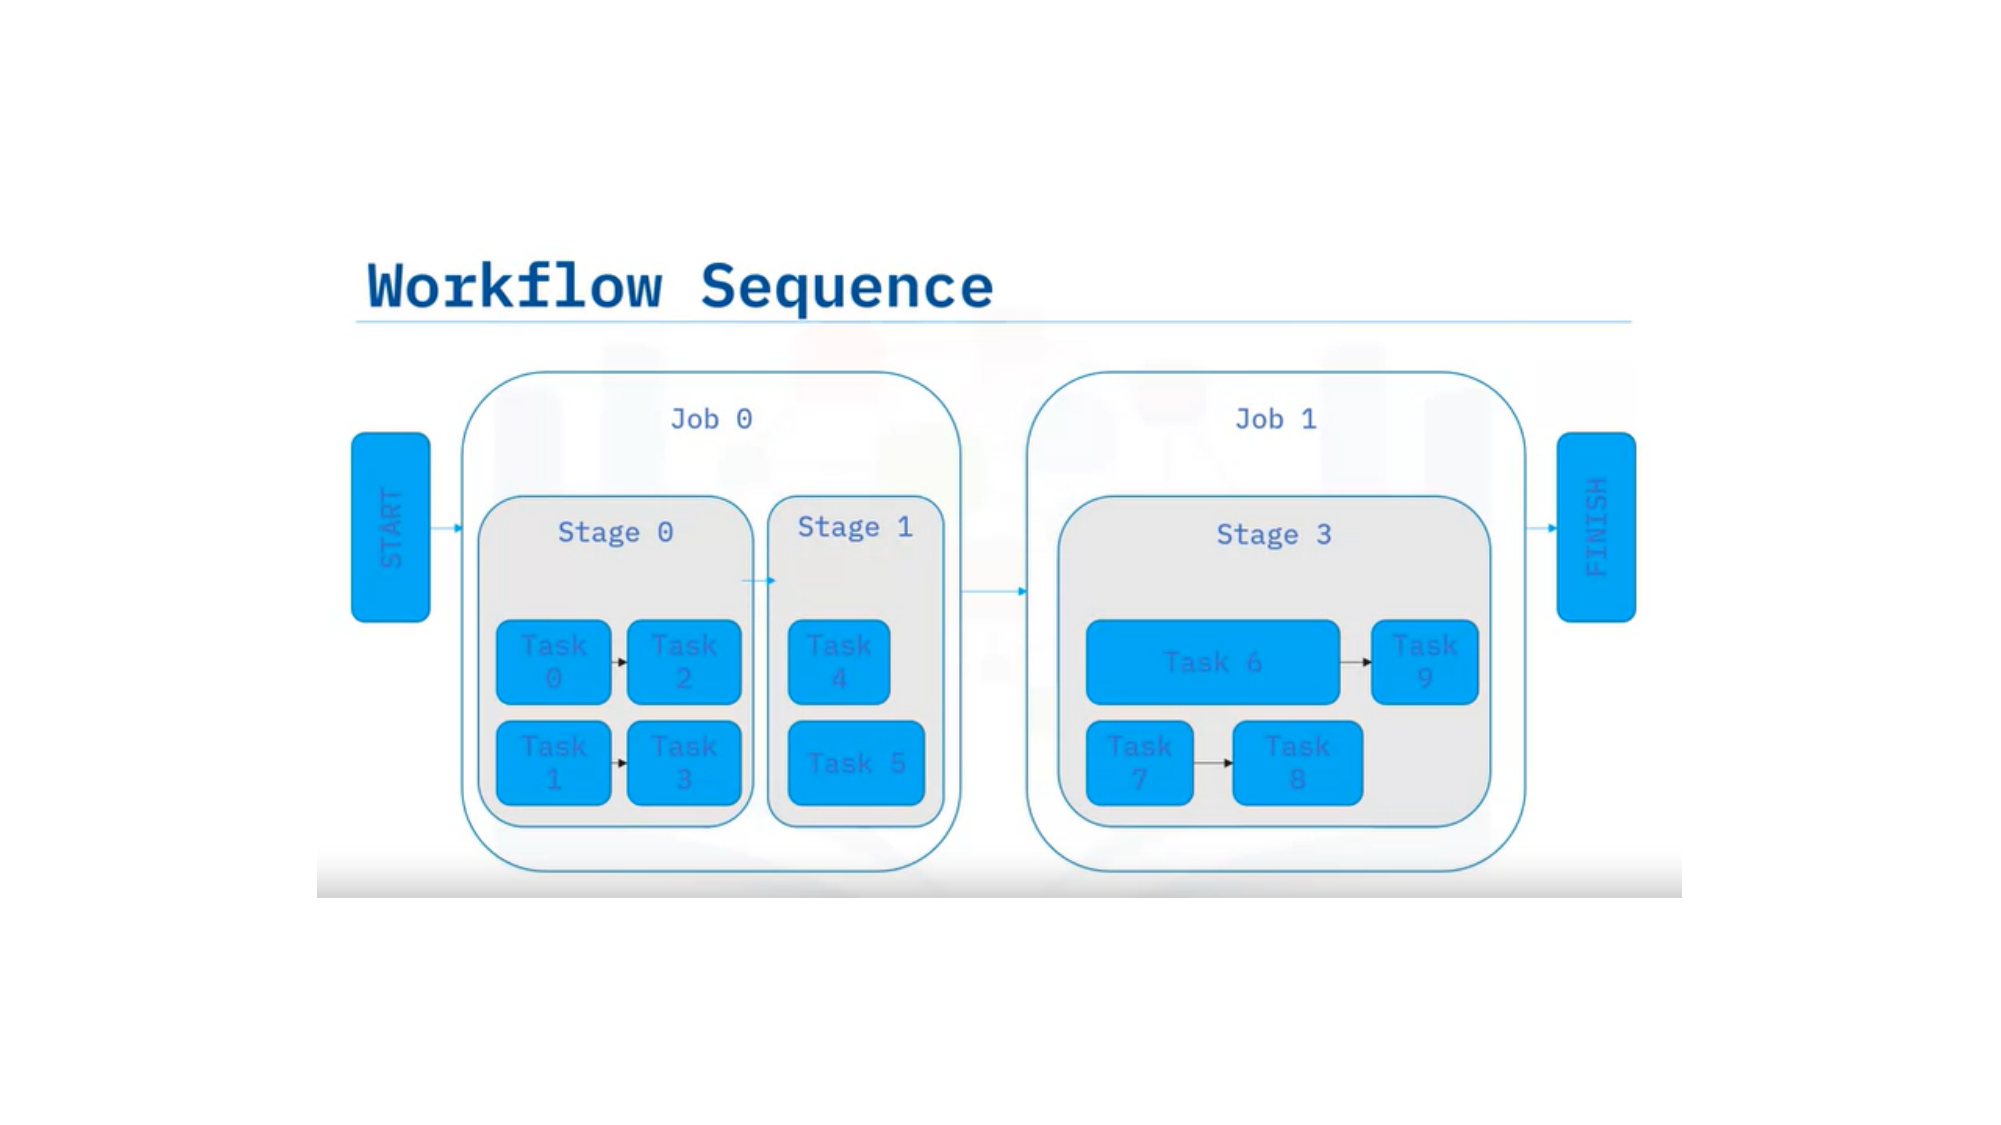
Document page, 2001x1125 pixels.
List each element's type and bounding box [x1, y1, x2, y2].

picture [317, 227, 1682, 898]
